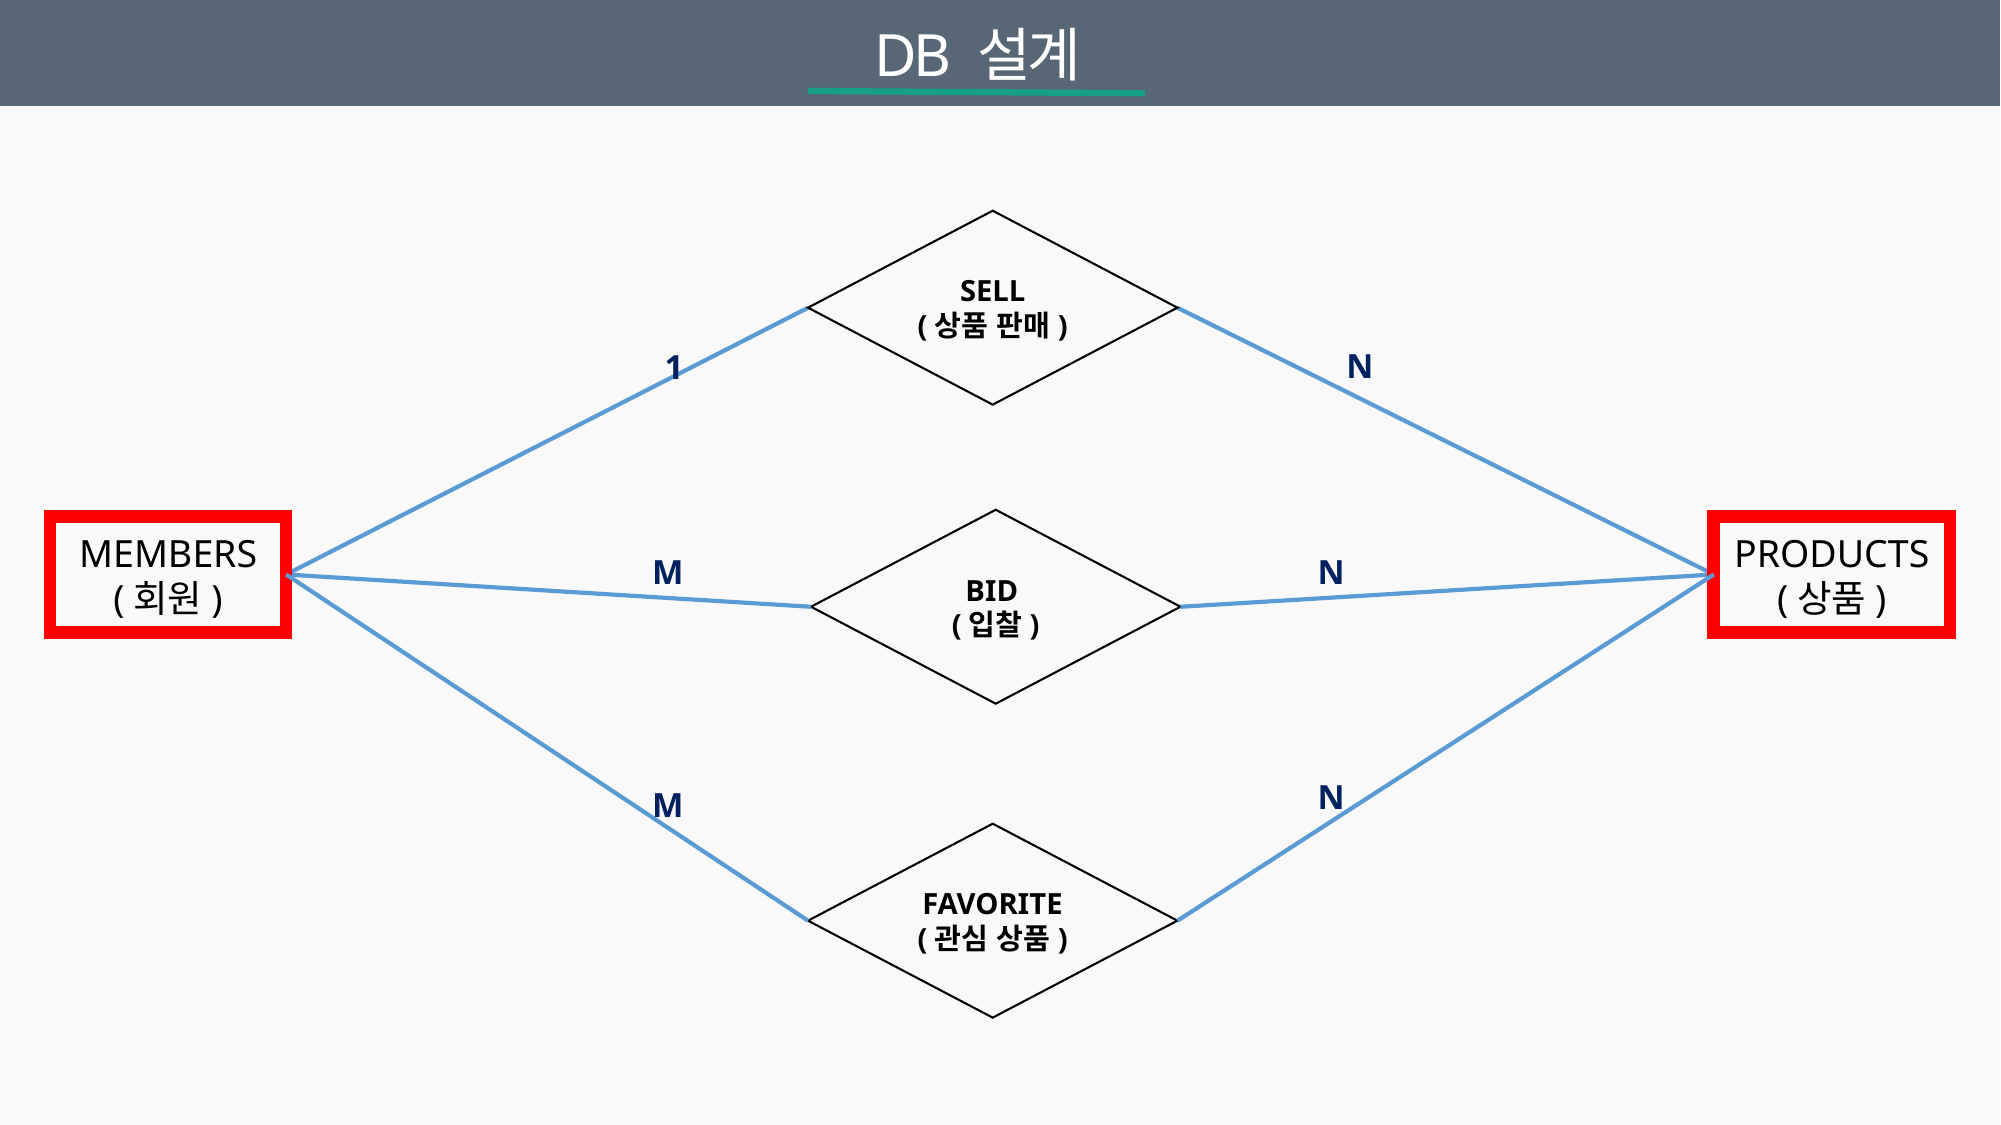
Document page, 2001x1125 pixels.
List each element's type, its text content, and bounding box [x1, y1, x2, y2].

text_box BID (입찰) [811, 508, 1177, 705]
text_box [286, 574, 808, 921]
text_box FAVORITE (관심 상품) [808, 822, 1178, 1019]
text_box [808, 90, 1146, 94]
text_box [286, 307, 808, 574]
text_box PRODUCTS (상품) [1714, 516, 1951, 633]
text_box [0, 0, 2000, 107]
text_box MEMBERS (회원) [49, 516, 286, 633]
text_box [808, 574, 812, 607]
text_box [1177, 574, 1714, 921]
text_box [1177, 307, 1714, 574]
text_box DB 설계 [623, 10, 1332, 96]
text_box SELL (상품 판매) [807, 209, 1179, 406]
